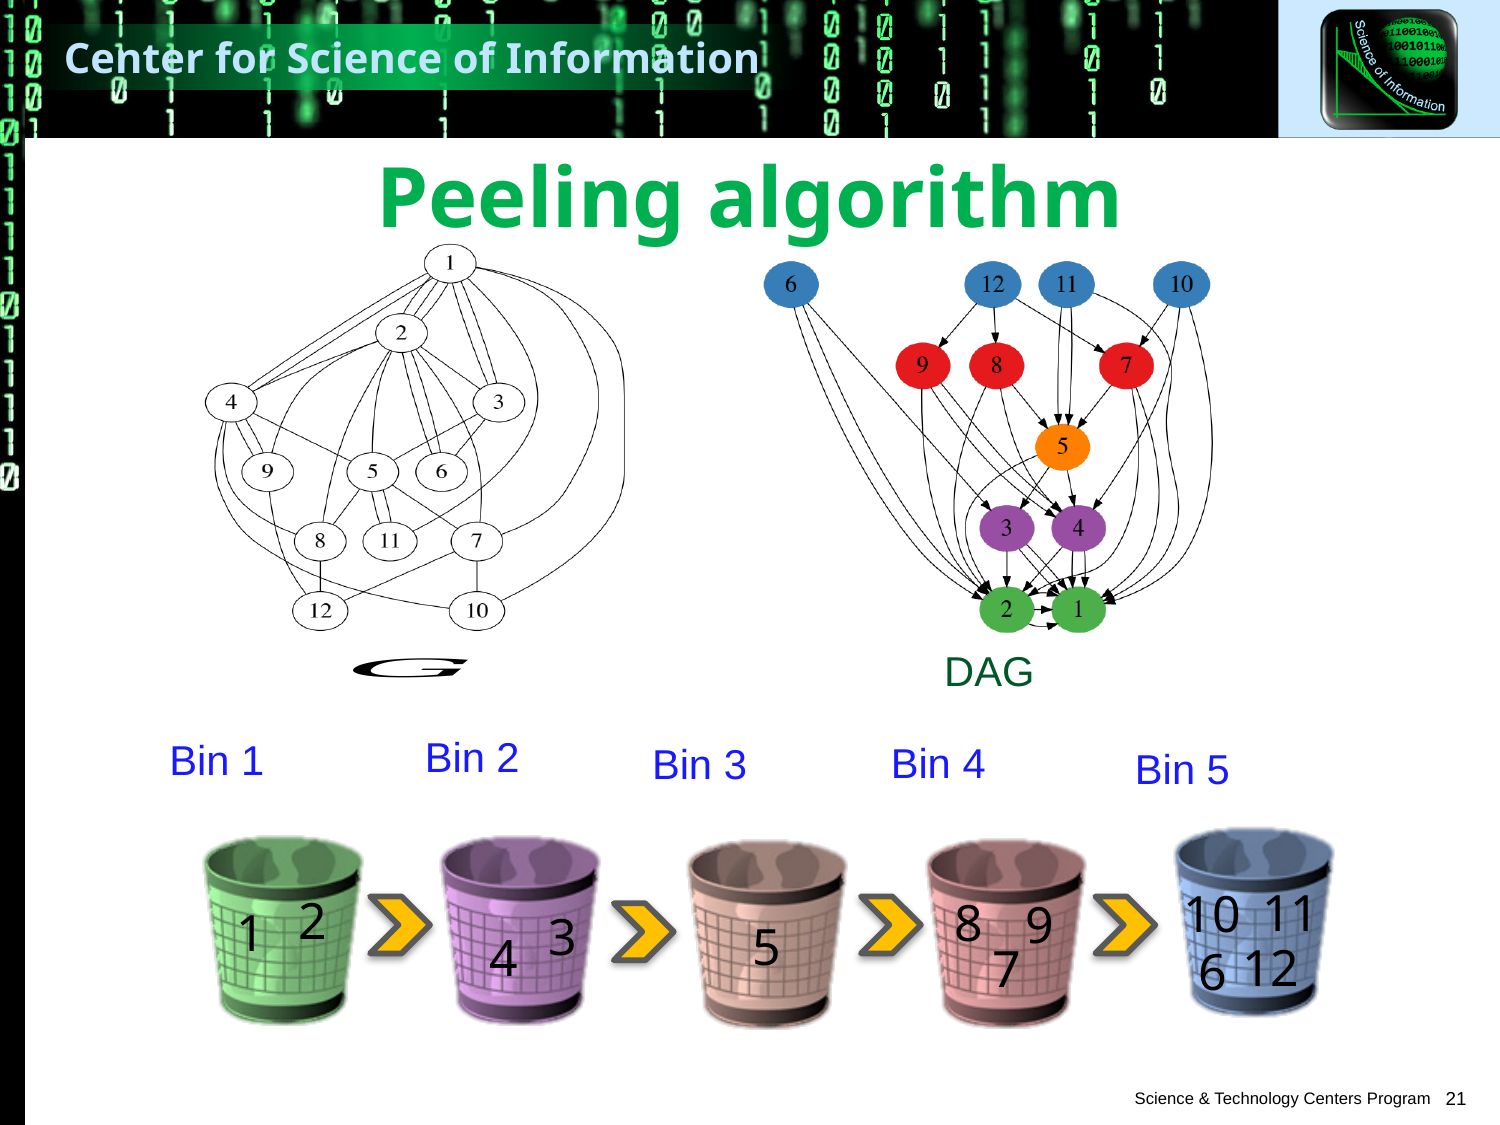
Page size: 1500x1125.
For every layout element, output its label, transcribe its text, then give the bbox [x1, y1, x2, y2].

picture [671, 830, 862, 1040]
picture [1320, 9, 1458, 130]
picture [187, 827, 378, 1036]
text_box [167, 210, 661, 684]
text_box [865, 893, 904, 957]
picture [910, 830, 1100, 1040]
slide_number 21 [1381, 1068, 1482, 1125]
text_box Bin 5 [1120, 735, 1358, 800]
text_box [381, 893, 419, 957]
text_box [619, 900, 666, 964]
picture [1158, 818, 1348, 1028]
text_box Bin 3 [637, 730, 875, 795]
title Peeling algorithm [75, 131, 1425, 257]
text_box Bin 4 [876, 729, 1114, 794]
text_box Bin 1 [154, 726, 392, 791]
text_box [1105, 893, 1153, 957]
picture [424, 827, 614, 1036]
text_box Bin 2 [409, 723, 648, 789]
picture [0, 0, 1218, 824]
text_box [724, 222, 1252, 696]
